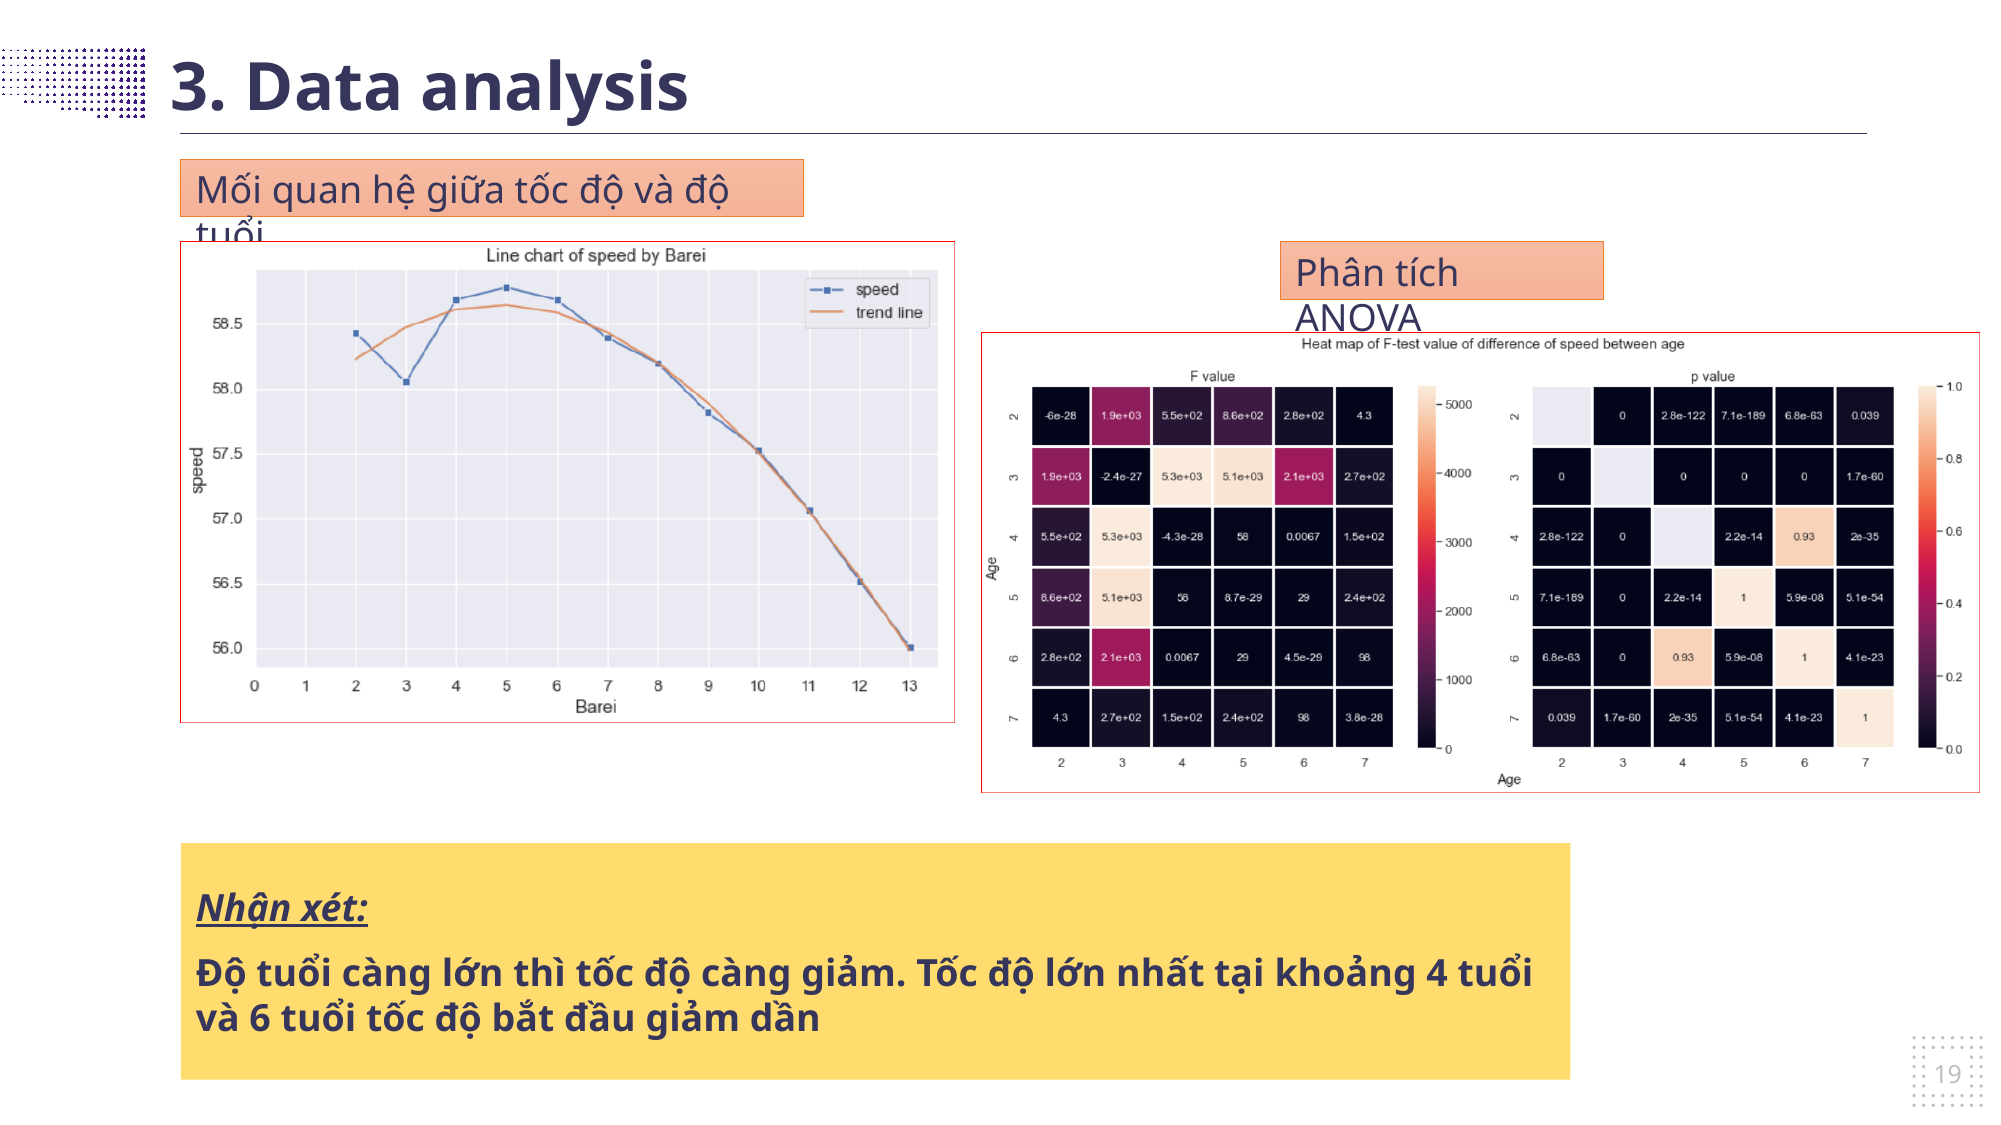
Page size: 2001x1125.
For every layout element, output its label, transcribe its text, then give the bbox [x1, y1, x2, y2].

text_box Phân tích ANOVA [1280, 241, 1604, 300]
picture [180, 241, 955, 723]
text_box Mối quan hệ giữa tốc độ và độ tuổi [180, 159, 804, 217]
picture [981, 332, 1980, 793]
text_box Nhận xét: Độ tuổi càng lớn thì tốc độ càng giảm. Tốc độ lớn nhất tại khoảng 4 tuổi và 6 tuổi tốc độ bắt đầu giảm dần [180, 843, 1571, 1080]
list 3. Data analysis [155, 45, 1872, 133]
slide_number 19 [1915, 1050, 1980, 1097]
